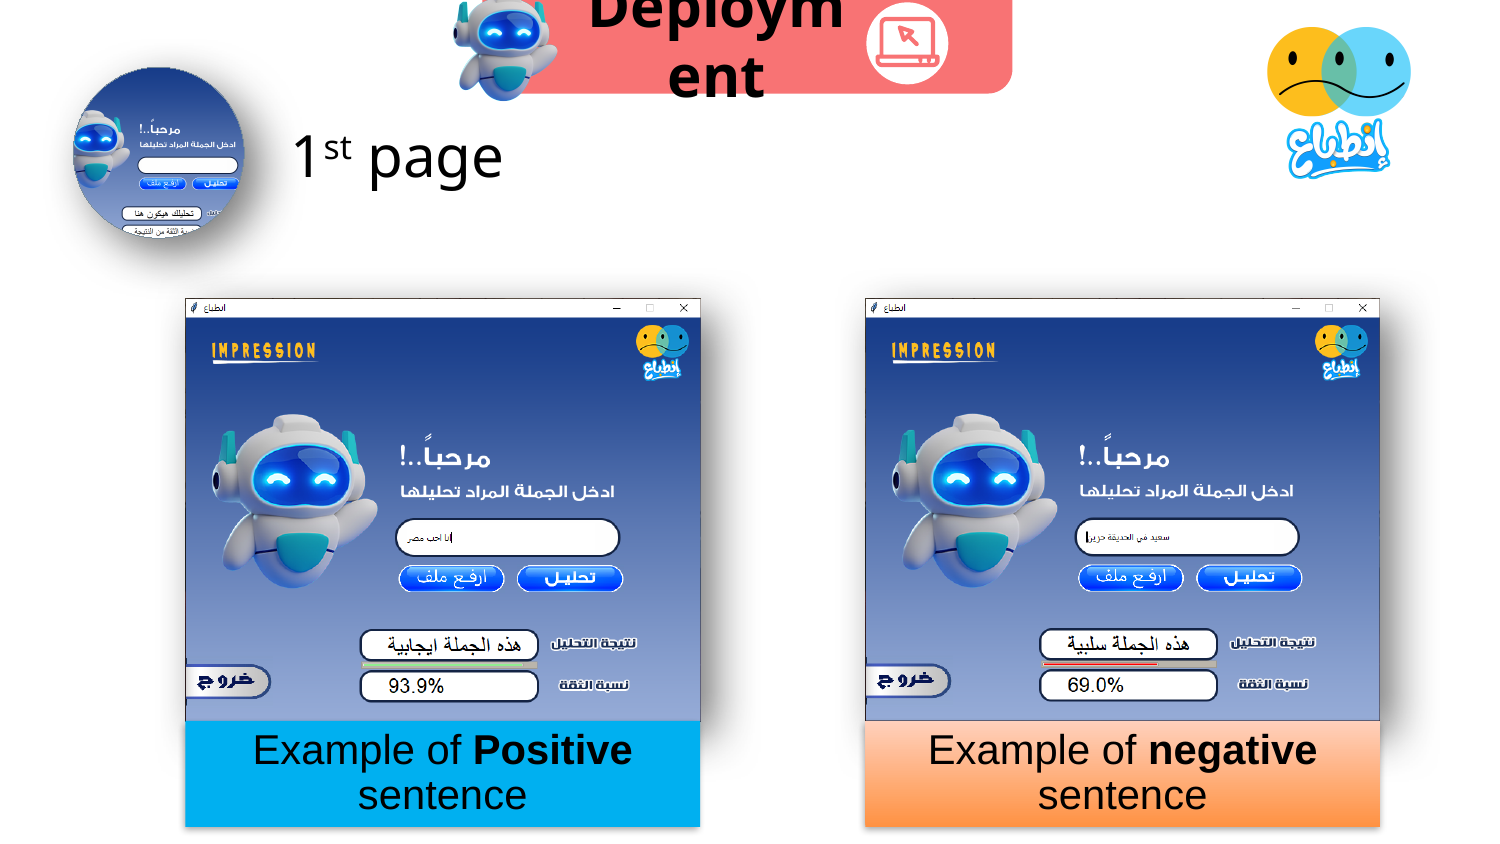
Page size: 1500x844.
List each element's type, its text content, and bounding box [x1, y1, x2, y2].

picture [865, 298, 1380, 722]
picture [424, 0, 588, 128]
picture [1253, 19, 1426, 184]
text_box 1st page [258, 123, 536, 185]
text_box Example of negative sentence [865, 727, 1381, 827]
text_box Example of Positive sentence [185, 728, 701, 827]
picture [185, 298, 701, 720]
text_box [592, 0, 1013, 94]
picture [72, 66, 245, 239]
